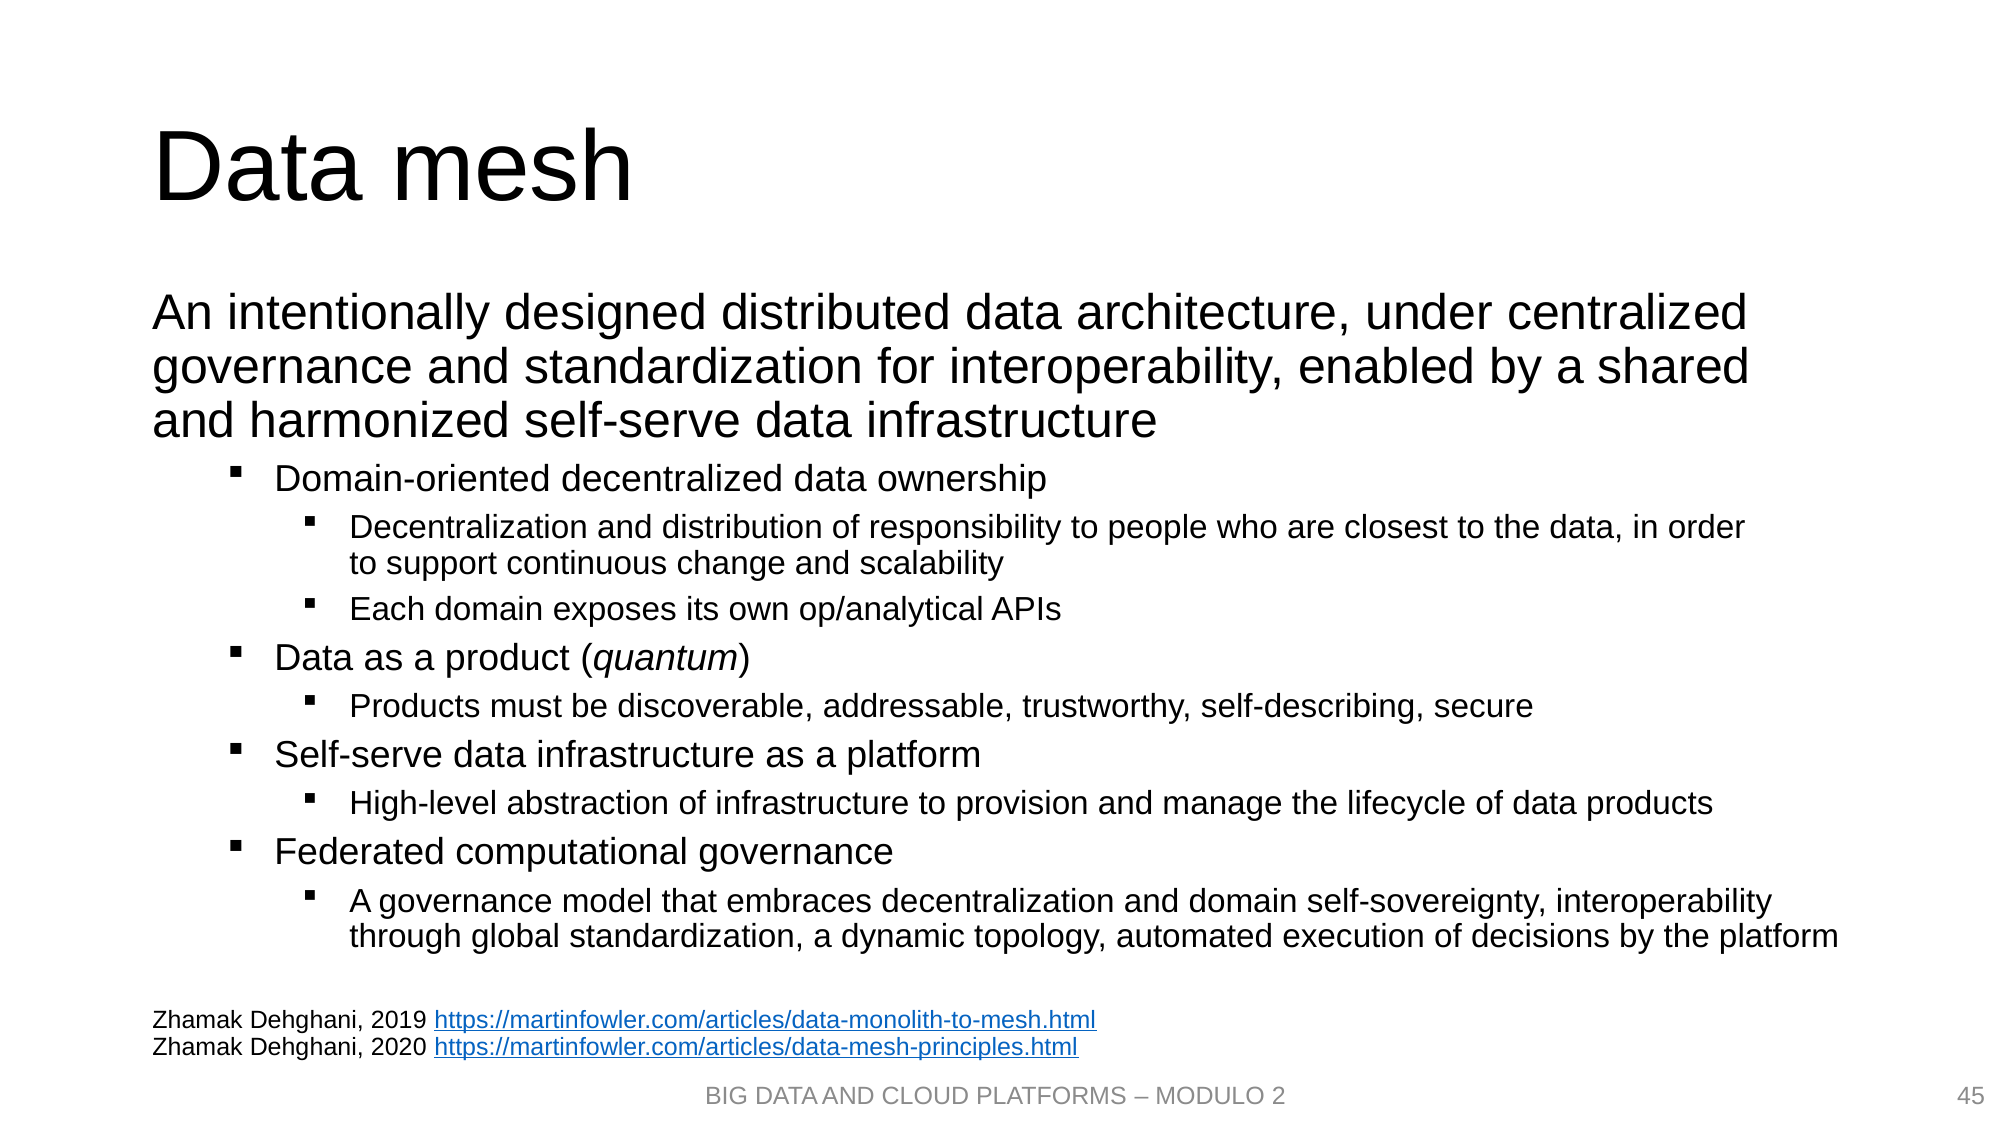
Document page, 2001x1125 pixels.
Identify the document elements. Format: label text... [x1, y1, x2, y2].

title Data mesh [137, 59, 1863, 278]
list Zhamak Dehghani, 2019 https://martinfowler.com/articles/data-monolith-to-mesh.html Zhamak Dehghani, 2020 https://martinfowler.com/articles/data-mesh-principles.html [137, 1003, 1863, 1064]
list An intentionally designed distributed data architecture, under centralized governance and standardization for interoperability, enabled by a shared and harmonized self-serve data infrastructure Domain-oriented decentralized data ownership Decentralization and distribution of responsibility to people who are closest to the data, in order to support continuous change and scalability Each domain exposes its own op/analytical APIs Data as a product (quantum) Products must be discoverable, addressable, trustworthy, self-describing, secure Self-serve data infrastructure as a platform High-level abstraction of infrastructure to provision and manage the lifecycle of data products Federated computational governance A governance model that embraces decentralization and domain self-sovereignty, interoperability through global standardization, a dynamic topology, automated execution of decisions by the platform [137, 278, 1863, 993]
slide_number 45 [1550, 1065, 2000, 1125]
